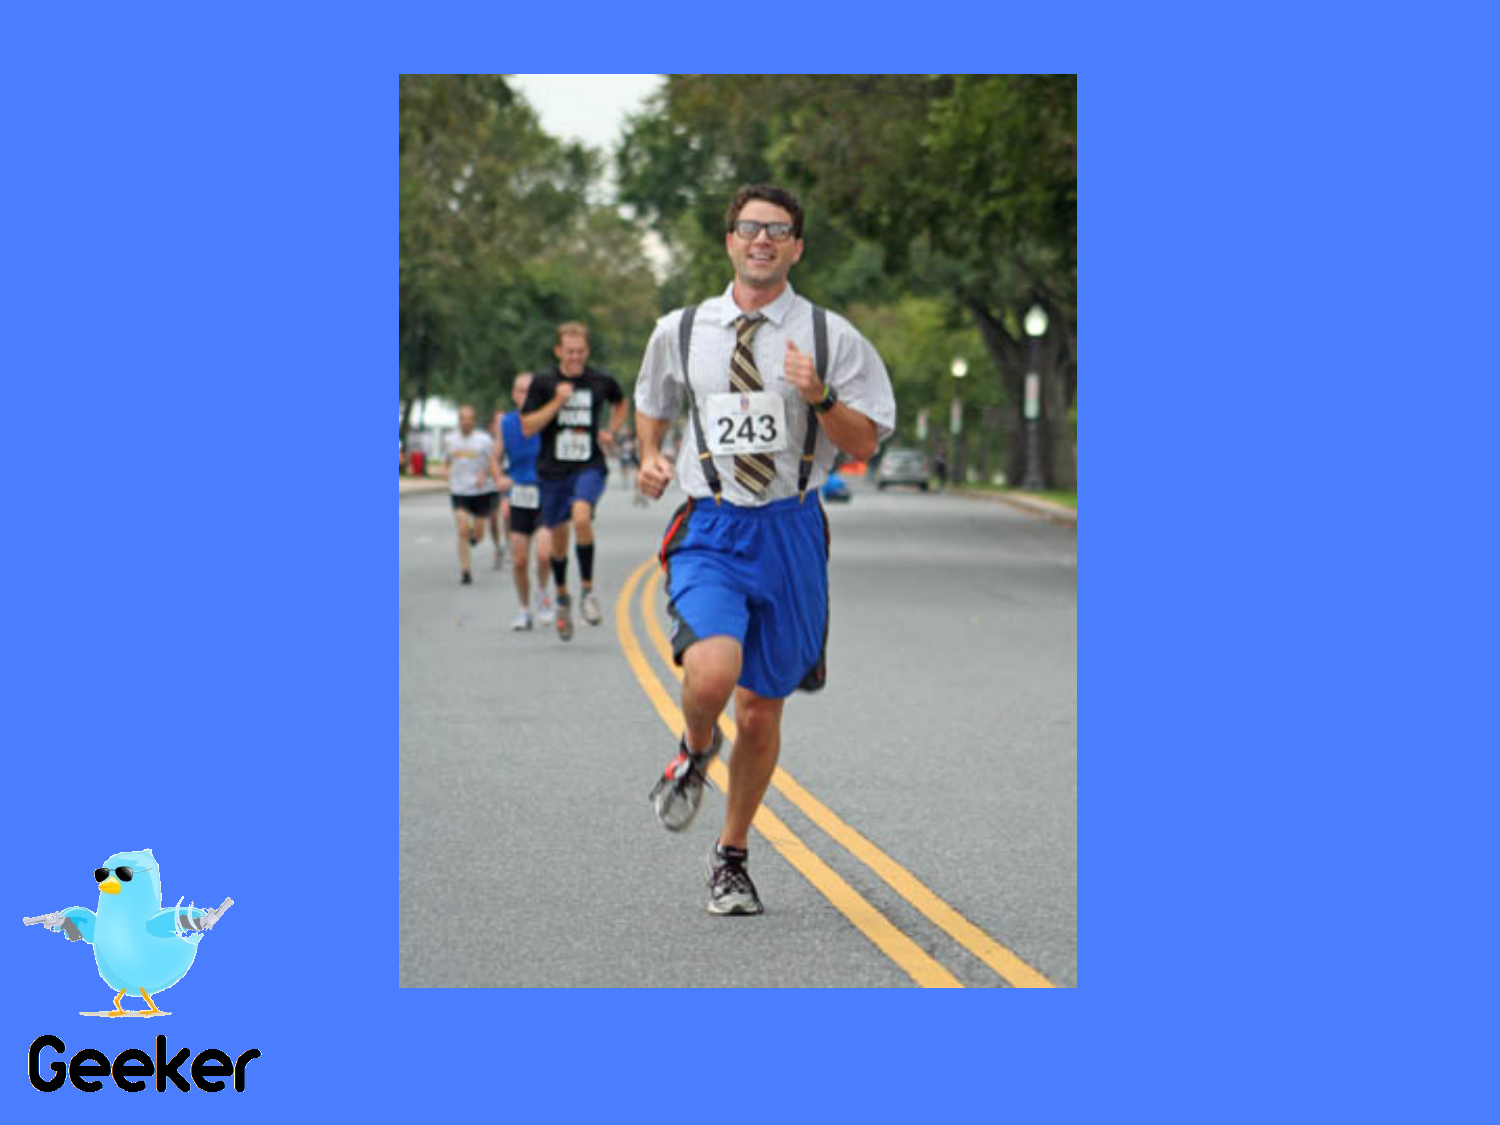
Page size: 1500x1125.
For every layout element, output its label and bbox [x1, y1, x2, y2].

picture [399, 74, 1078, 988]
picture [0, 837, 276, 1099]
